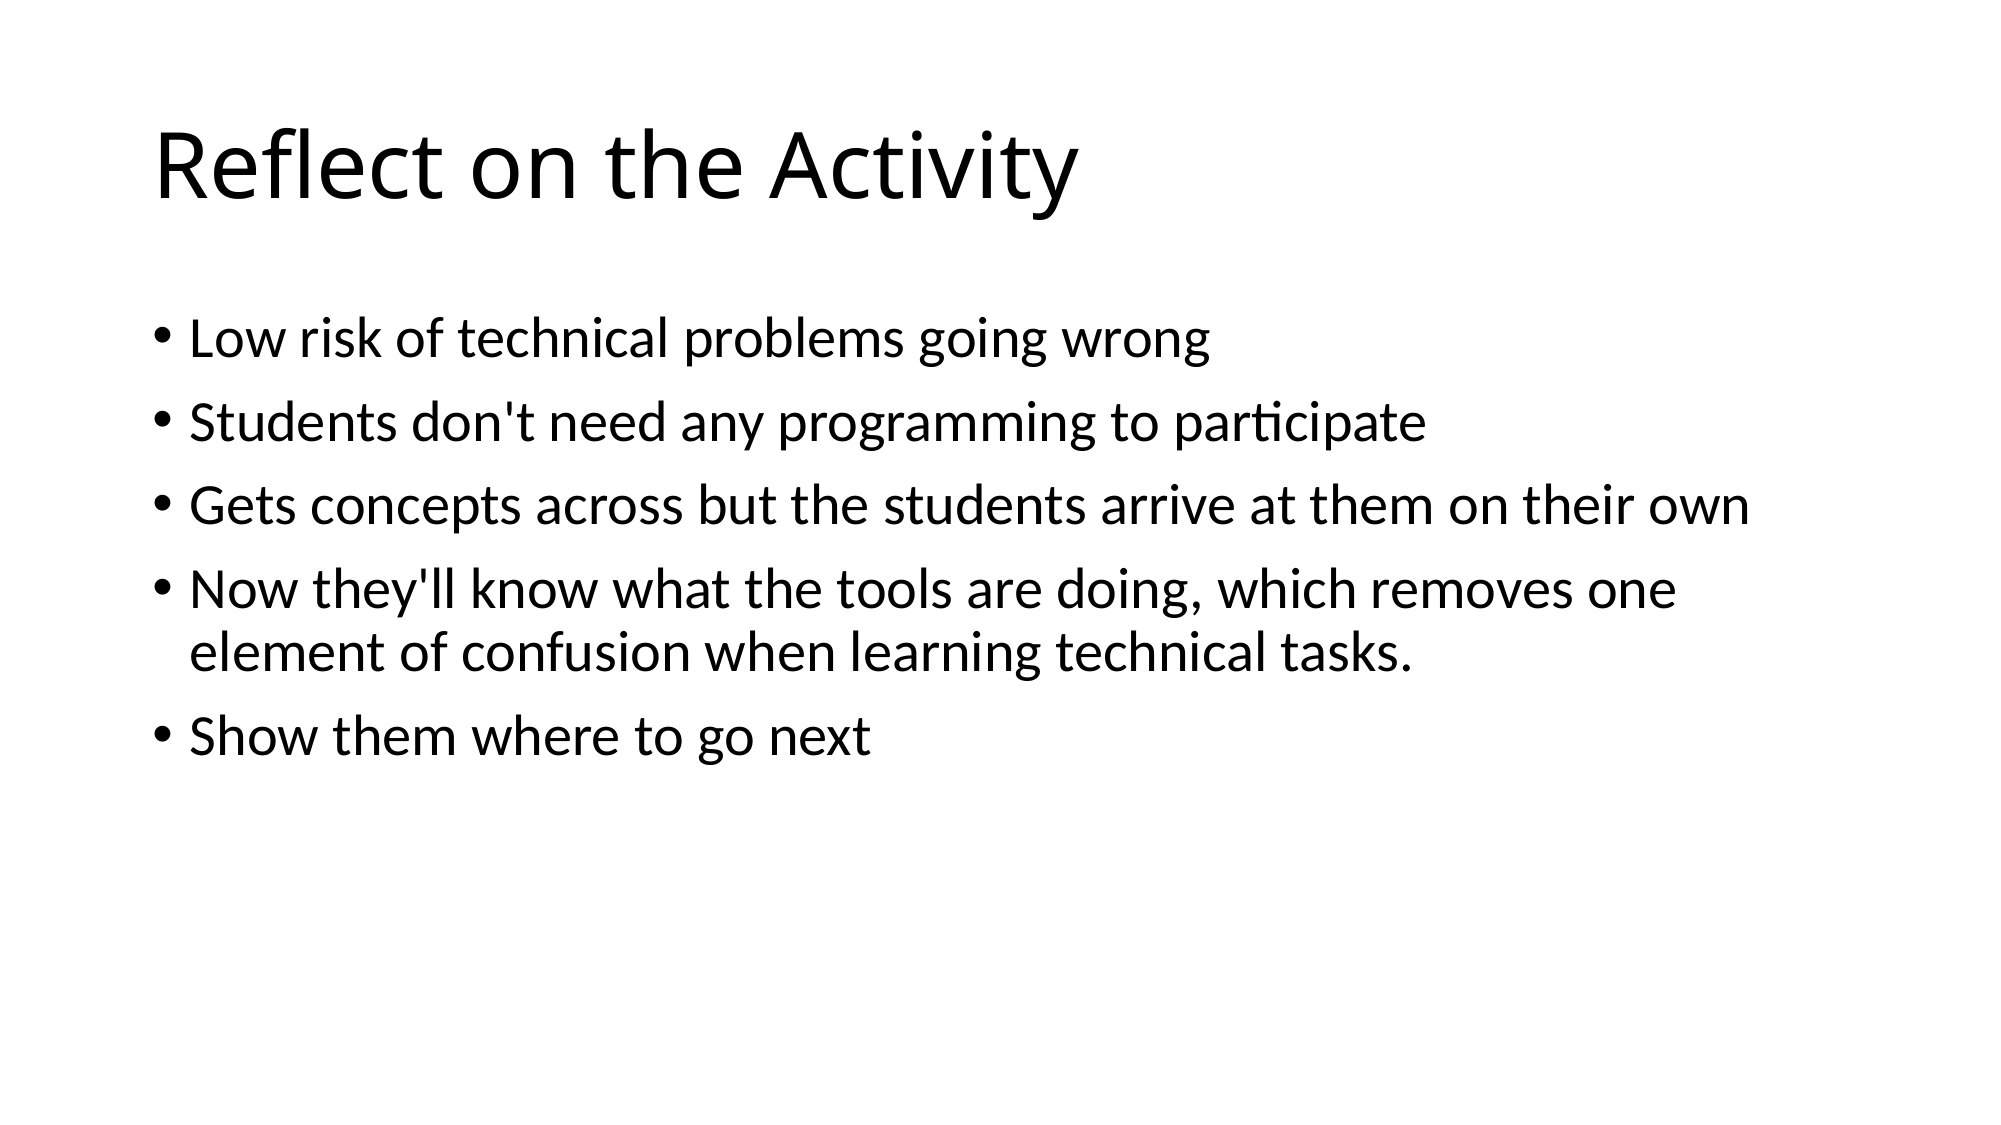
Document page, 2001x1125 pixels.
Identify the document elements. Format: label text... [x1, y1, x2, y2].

list Low risk of technical problems going wrong Students don't need any programming to participate Gets concepts across but the students arrive at them on their own Now they'll know what the tools are doing, which removes one element of confusion when learning technical tasks. Show them where to go next [137, 299, 1863, 1014]
title Reflect on the Activity [137, 59, 1863, 278]
